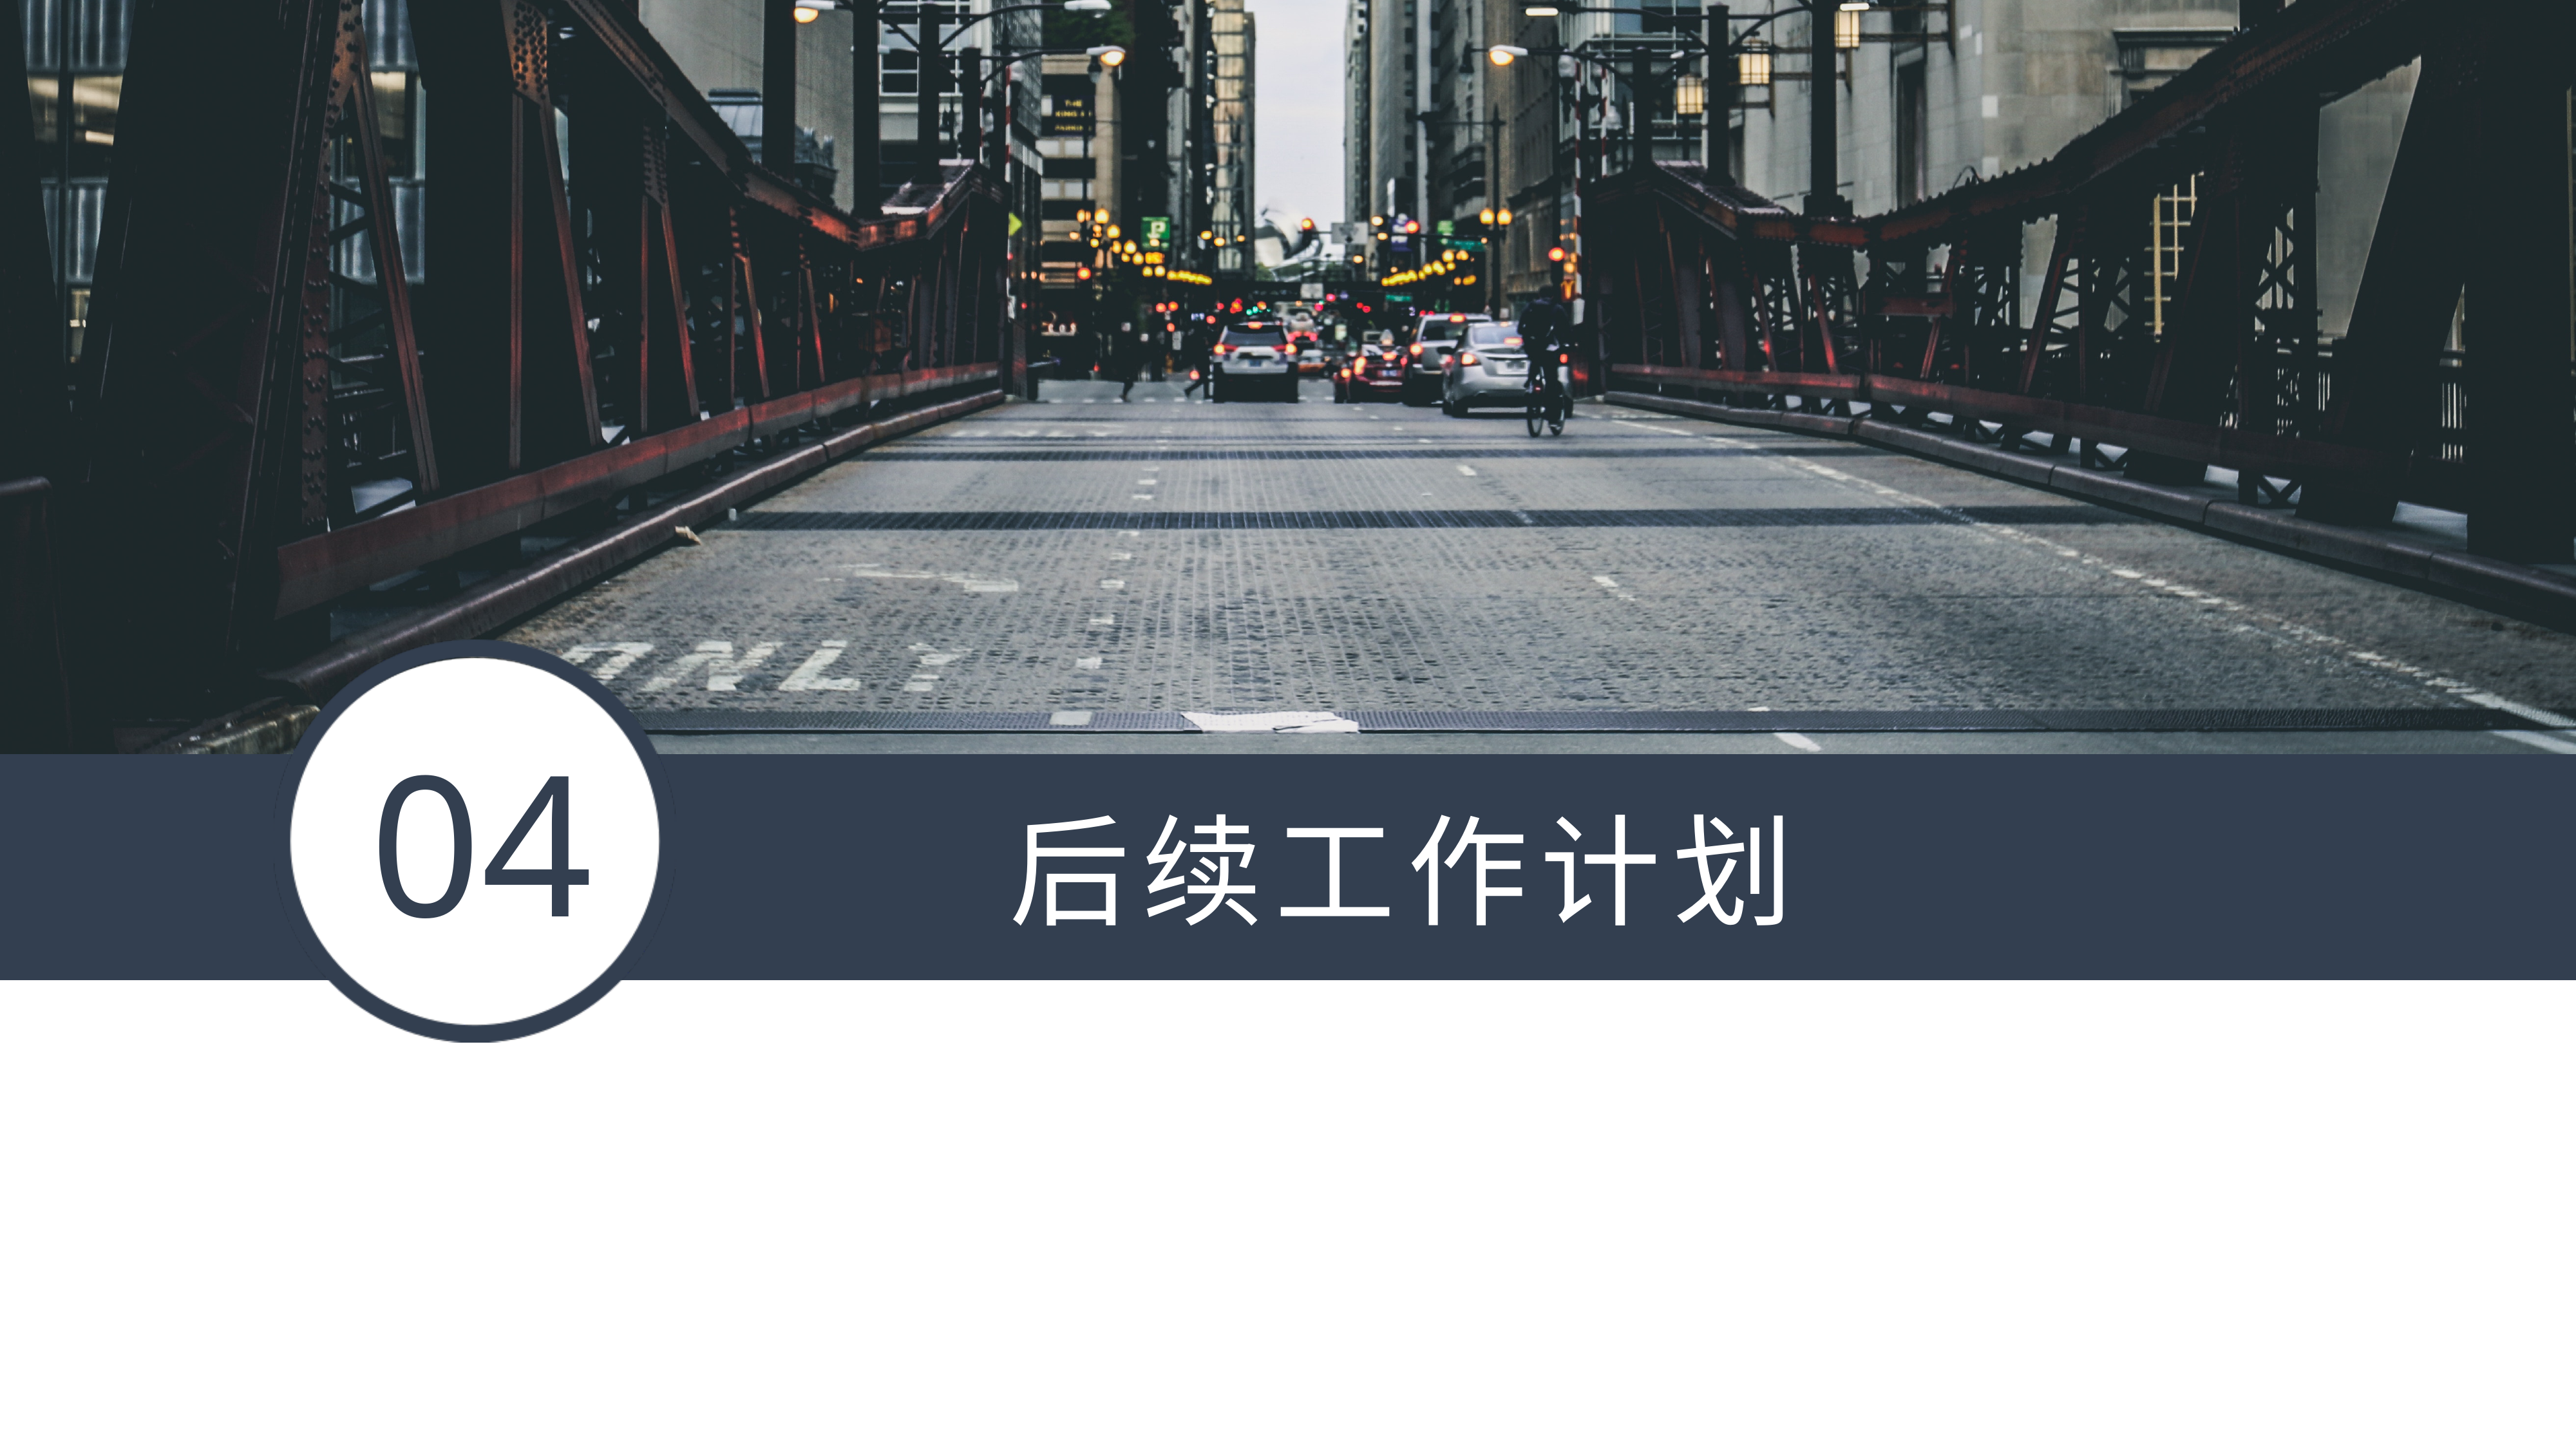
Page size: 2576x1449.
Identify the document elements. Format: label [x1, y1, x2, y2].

picture [0, 0, 2576, 1043]
